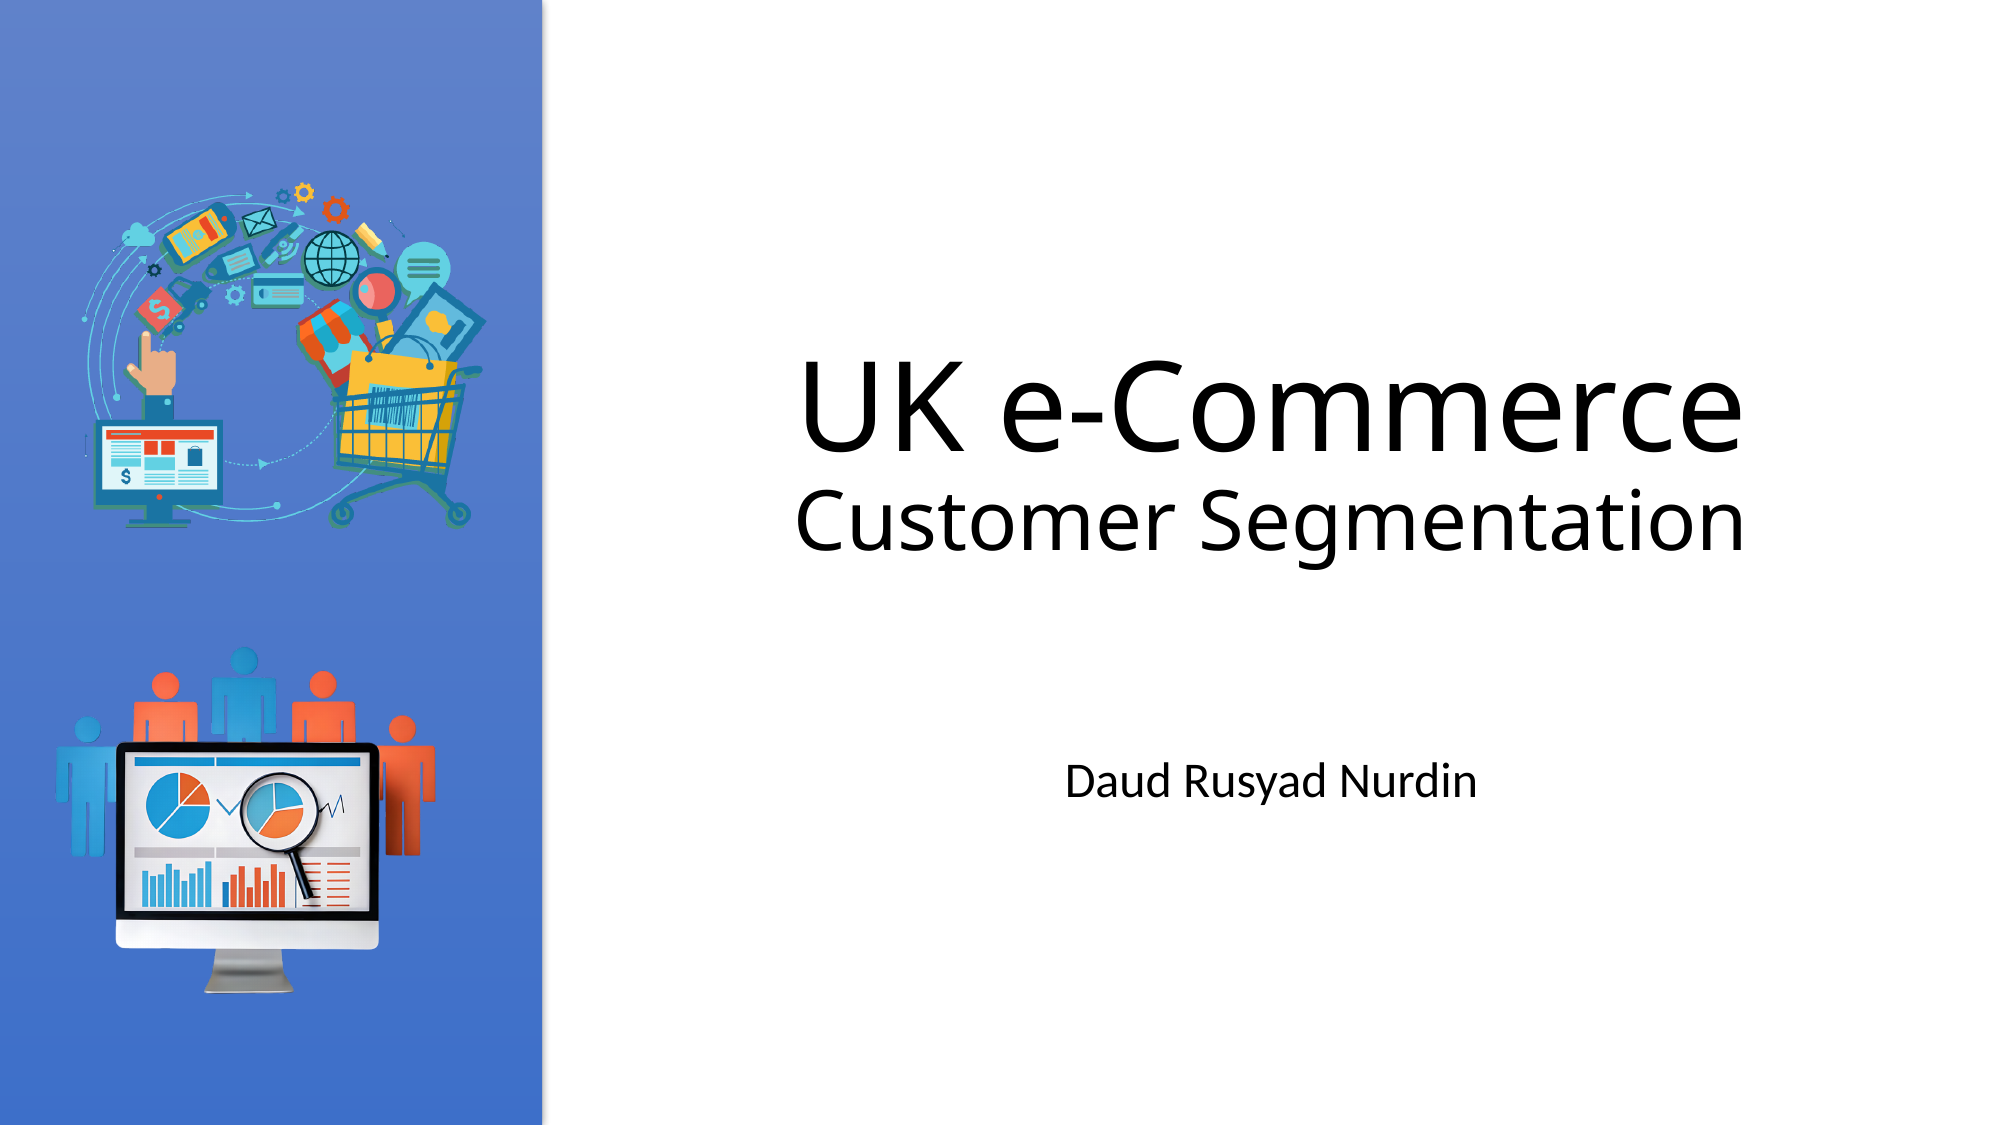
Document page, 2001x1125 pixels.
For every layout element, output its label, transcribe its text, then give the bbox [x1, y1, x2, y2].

title UK e-Commerce Customer Segmentation [627, 184, 1916, 576]
subtitle Daud Rusyad Nurdin [627, 747, 1916, 818]
picture [47, 634, 439, 1002]
text_box [0, 0, 543, 1125]
picture [50, 159, 508, 563]
